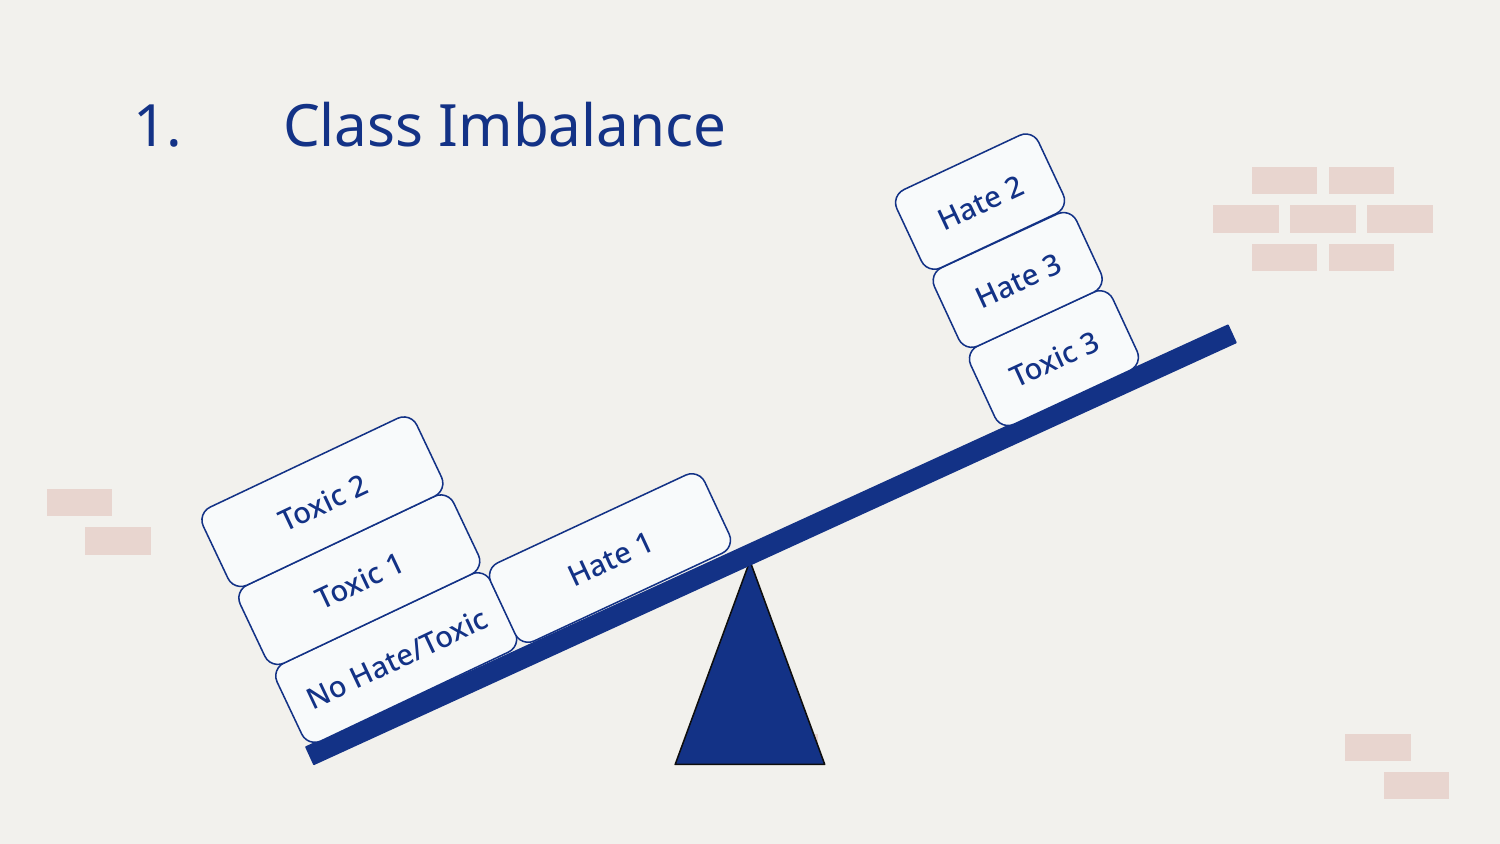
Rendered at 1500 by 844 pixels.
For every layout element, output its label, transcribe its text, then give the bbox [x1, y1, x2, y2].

text_box Toxic 3 [969, 290, 1139, 426]
title 1. Class Imbalance [118, 72, 1382, 167]
text_box Toxic 1 [238, 494, 480, 665]
text_box Toxic 2 [201, 416, 443, 587]
text_box Hate 2 [895, 134, 1065, 270]
text_box No Hate/Toxic [275, 572, 517, 743]
text_box Hate 1 [489, 473, 731, 643]
text_box Hate 3 [933, 212, 1103, 348]
text_box [305, 325, 1236, 765]
text_box [675, 565, 825, 765]
